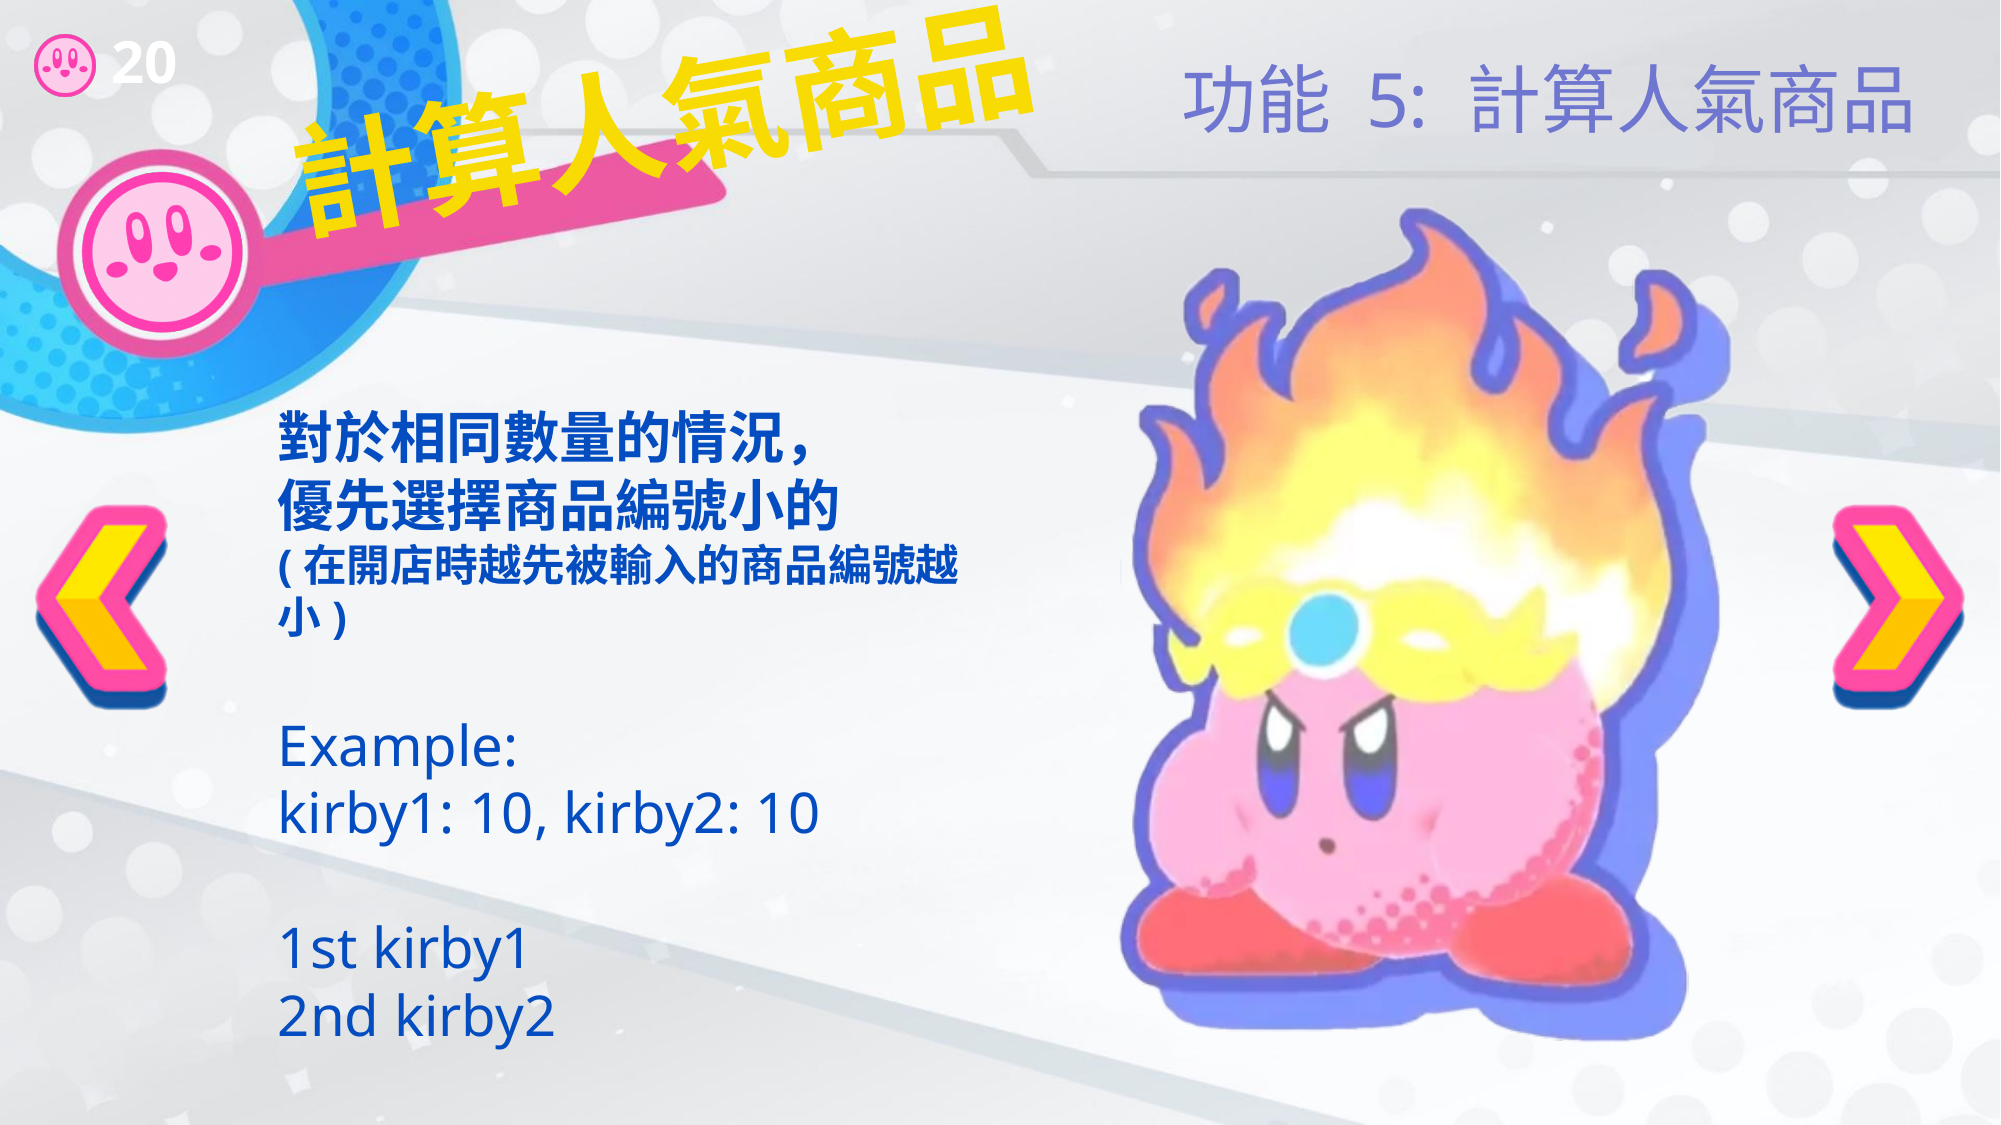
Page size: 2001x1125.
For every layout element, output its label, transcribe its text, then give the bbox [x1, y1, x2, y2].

list 功能 5: 計算人氣商品 [1081, 55, 1932, 709]
title 計算人氣商品 [262, 0, 1081, 296]
picture [0, 0, 2001, 1125]
list 對於相同數量的情況， 優先選擇商品編號小的 (在開店時越先被輸入的商品編號越小) Example: kirby1: 10, kirby2: 10 1st kirby1 2nd kirby2 [262, 394, 1032, 1055]
